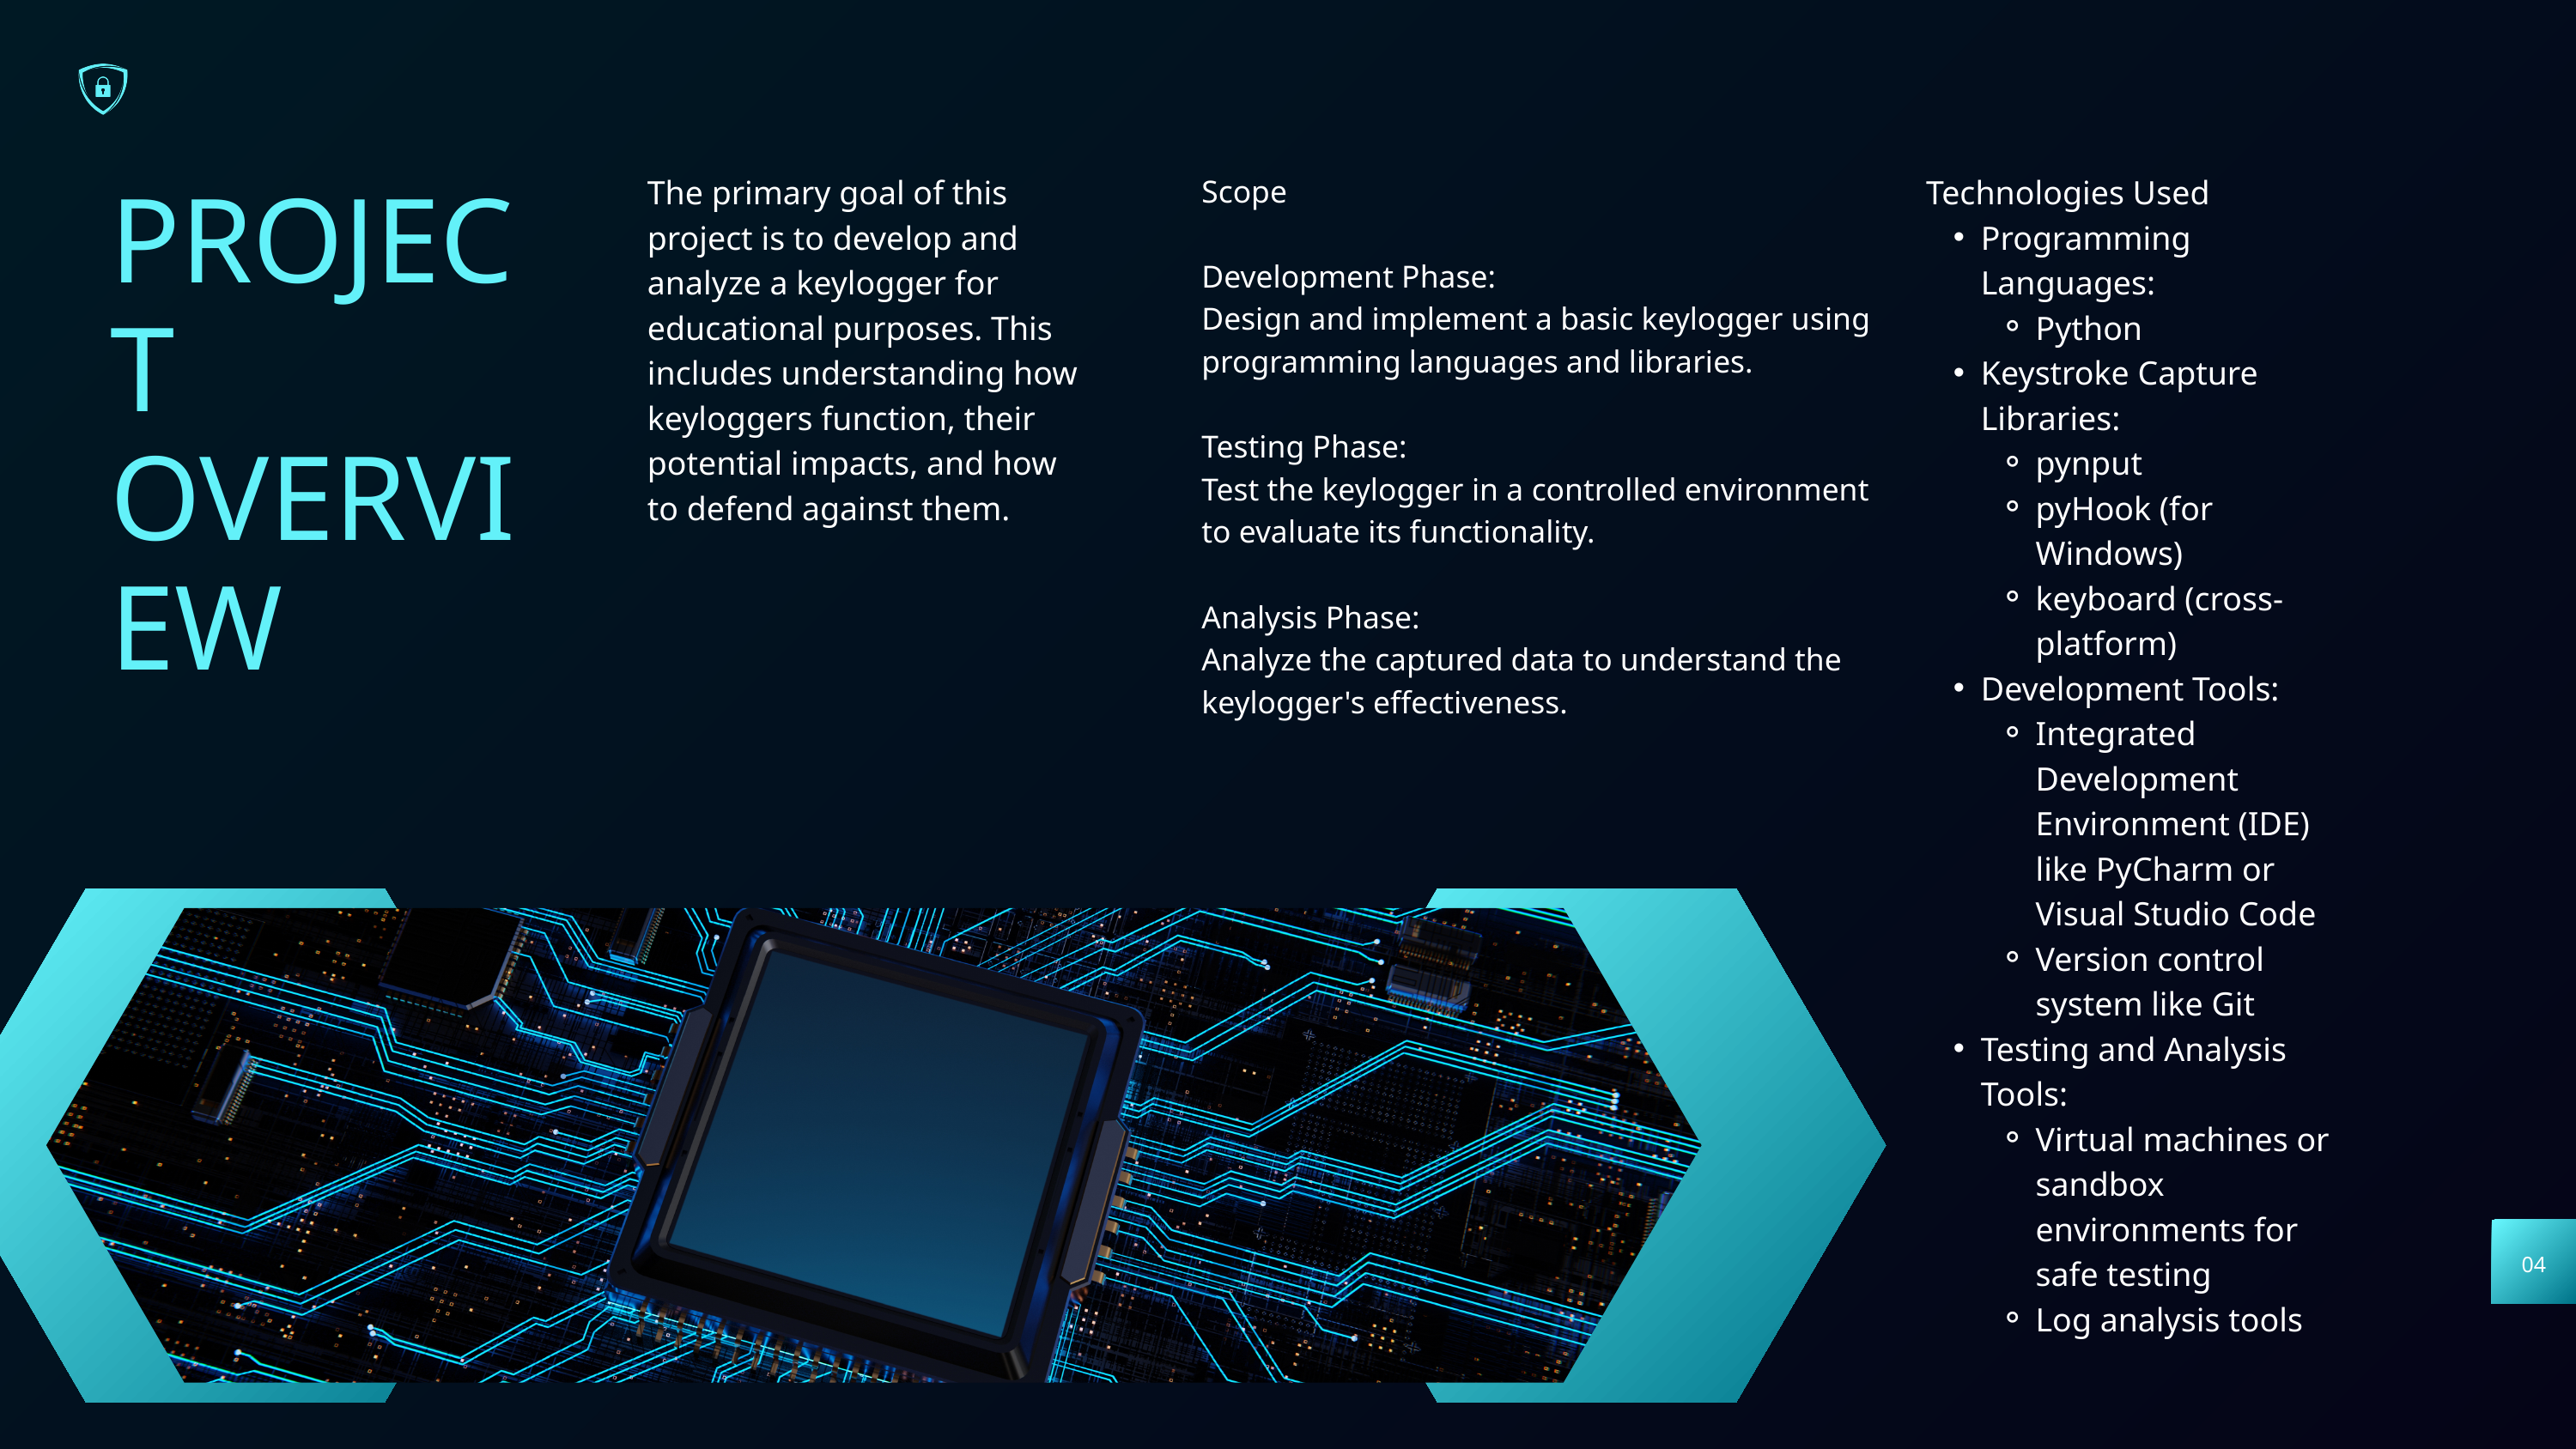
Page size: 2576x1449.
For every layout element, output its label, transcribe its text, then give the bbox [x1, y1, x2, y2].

text_box Scope Development Phase: Design and implement a basic keylogger using programming languages and libraries. Testing Phase: Test the keylogger in a controlled environment to evaluate its functionality. Analysis Phase: Analyze the captured data to understand the keylogger's effectiveness. [1201, 166, 1905, 762]
text_box The primary goal of this project is to develop and analyze a keylogger for educational purposes. This includes understanding how keyloggers function, their potential impacts, and how to defend against them. [647, 166, 1089, 527]
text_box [2491, 1219, 2576, 1304]
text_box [1287, 888, 1886, 1403]
text_box Technologies Used Programming Languages: Python Keystroke Capture Libraries: pynput pyHook (for Windows) keyboard (cross-platform) Development Tools: Integrated Development Environment (IDE) like PyCharm or Visual Studio Code Version control system like Git Testing and Analysis Tools: Virtual machines or sandbox environments for safe testing Log analysis tools [1926, 166, 2367, 1383]
text_box PROJECT OVERVIEW [110, 176, 569, 694]
text_box [95, 76, 111, 97]
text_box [0, 888, 535, 1403]
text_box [46, 907, 1702, 1383]
text_box [77, 64, 129, 116]
